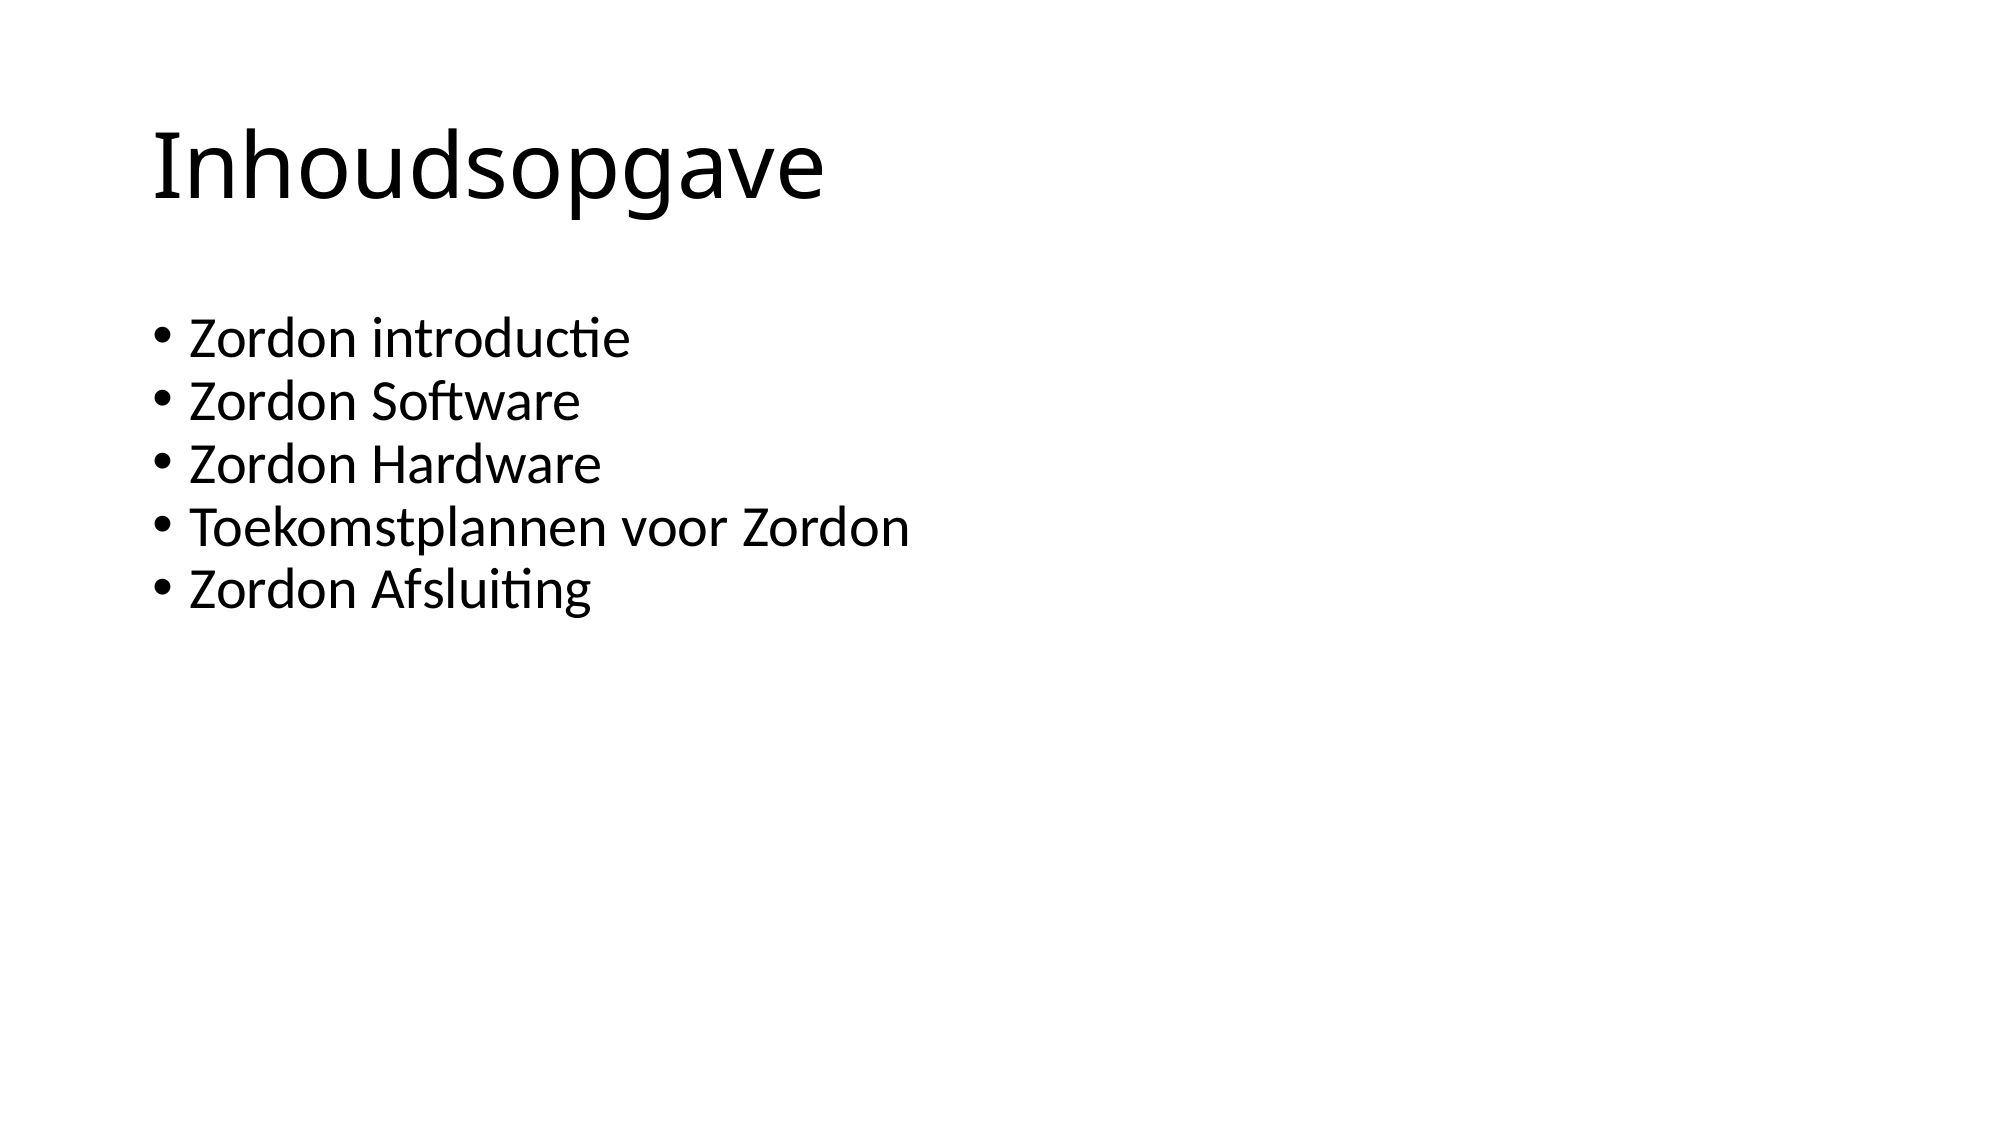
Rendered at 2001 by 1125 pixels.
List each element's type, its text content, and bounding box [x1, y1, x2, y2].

text_box Inhoudsopgave [137, 59, 1863, 278]
text_box Zordon introductie Zordon Software Zordon Hardware Toekomstplannen voor Zordon Zordon Afsluiting [137, 299, 1863, 1014]
